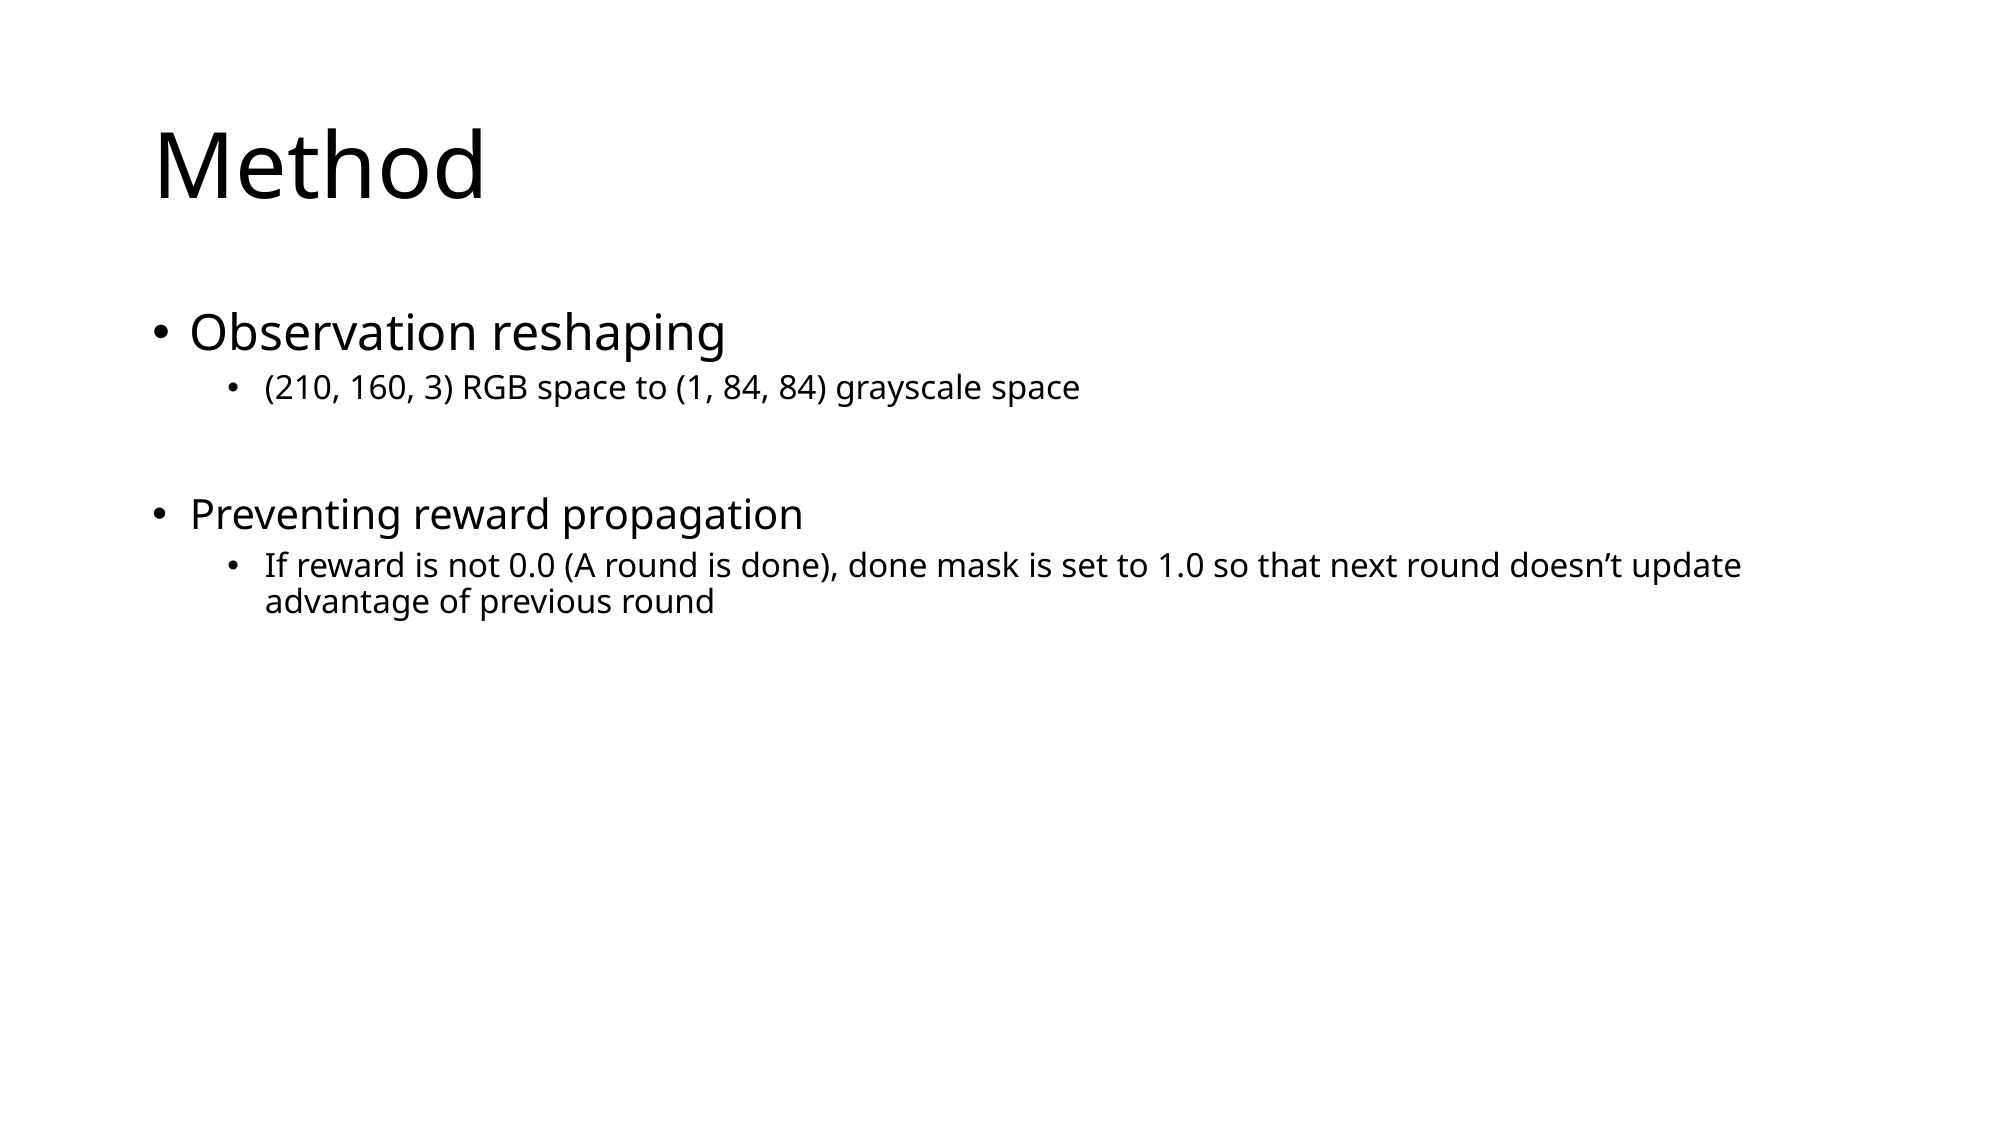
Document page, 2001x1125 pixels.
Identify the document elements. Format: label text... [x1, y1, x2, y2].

title Method [137, 59, 1863, 278]
list Observation reshaping (210, 160, 3) RGB space to (1, 84, 84) grayscale space Preventing reward propagation If reward is not 0.0 (A round is done), done mask is set to 1.0 so that next round doesn’t update advantage of previous round [137, 299, 1863, 1014]
